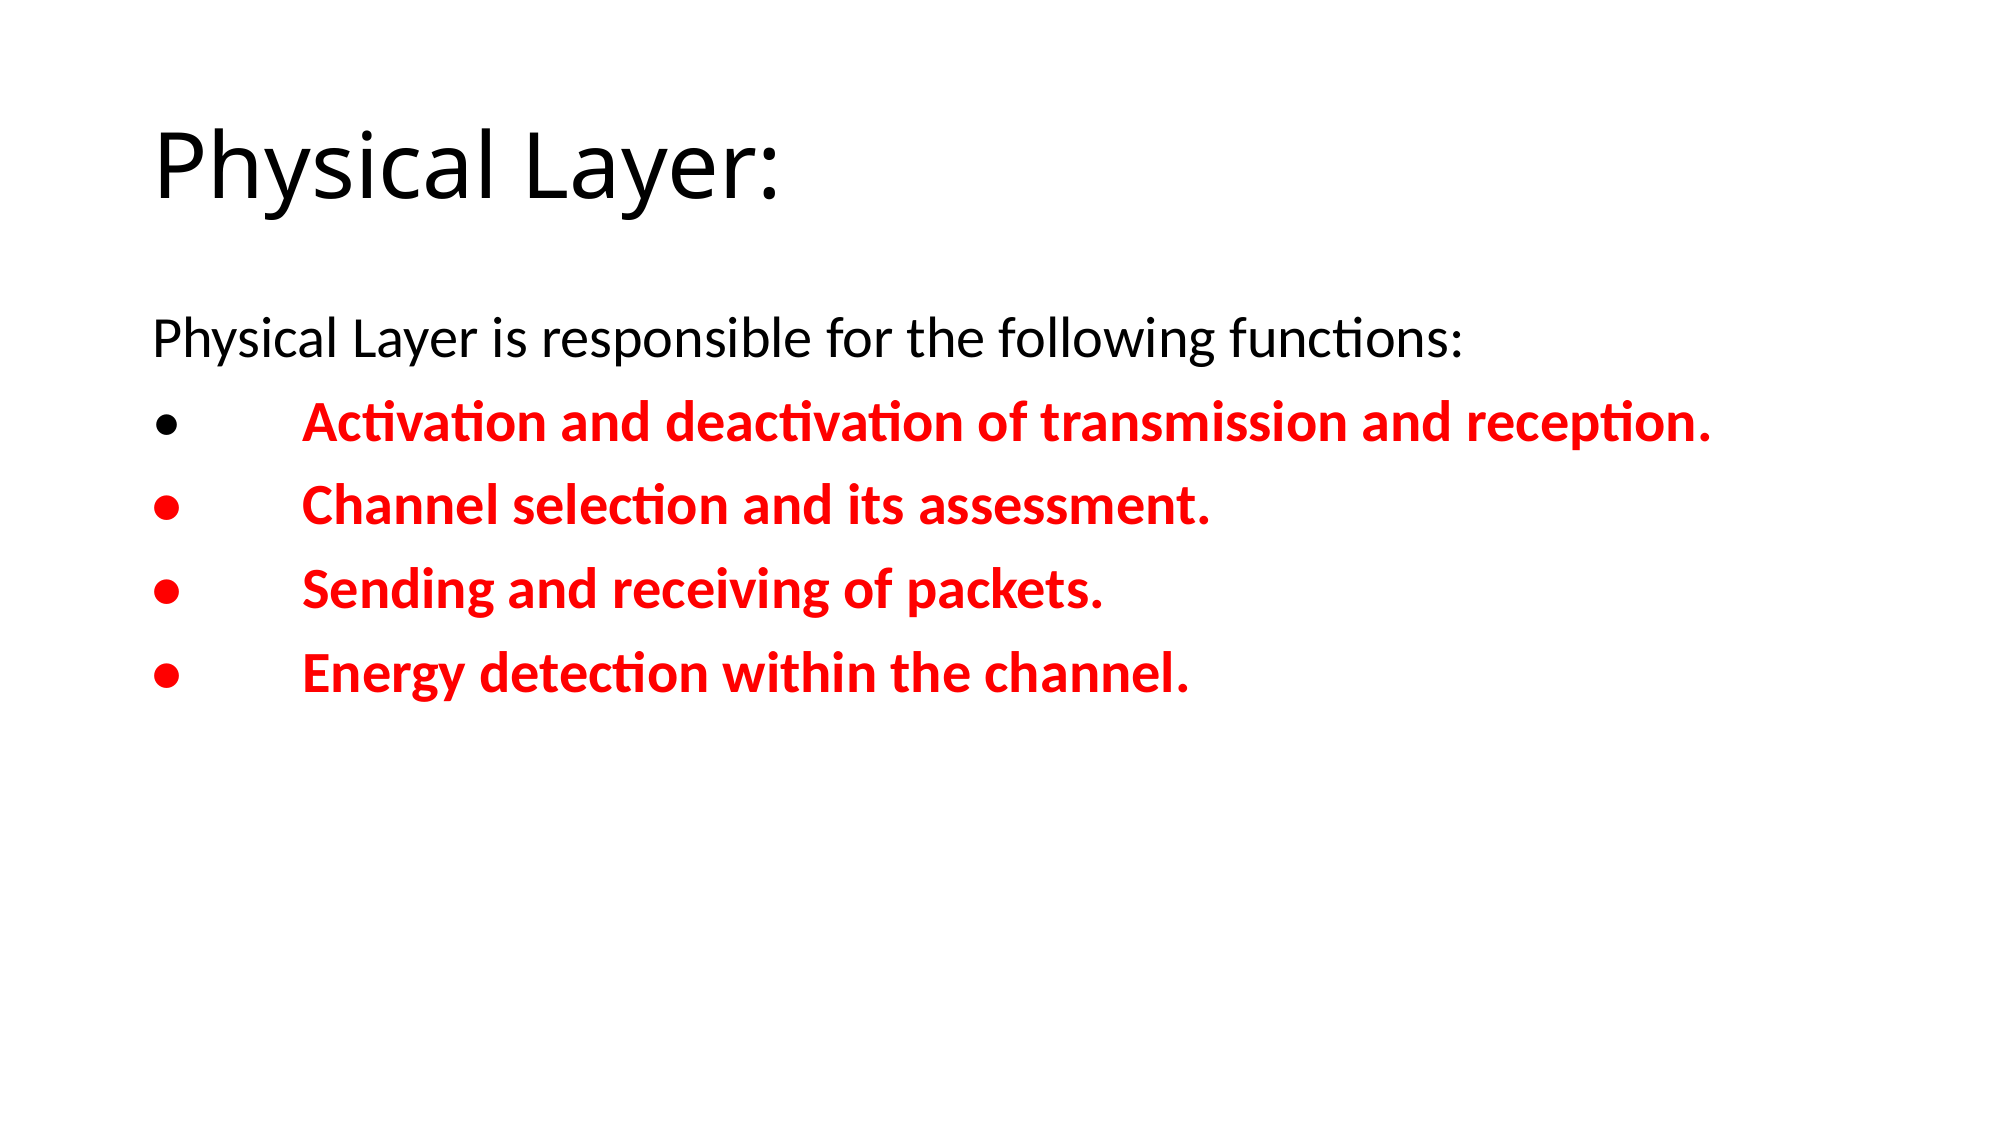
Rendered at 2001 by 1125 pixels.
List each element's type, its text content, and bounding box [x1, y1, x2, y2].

list Physical Layer is responsible for the following functions: • Activation and deactivation of transmission and reception. • Channel selection and its assessment. • Sending and receiving of packets. • Energy detection within the channel. [137, 299, 1863, 1014]
title Physical Layer: [137, 59, 1863, 278]
